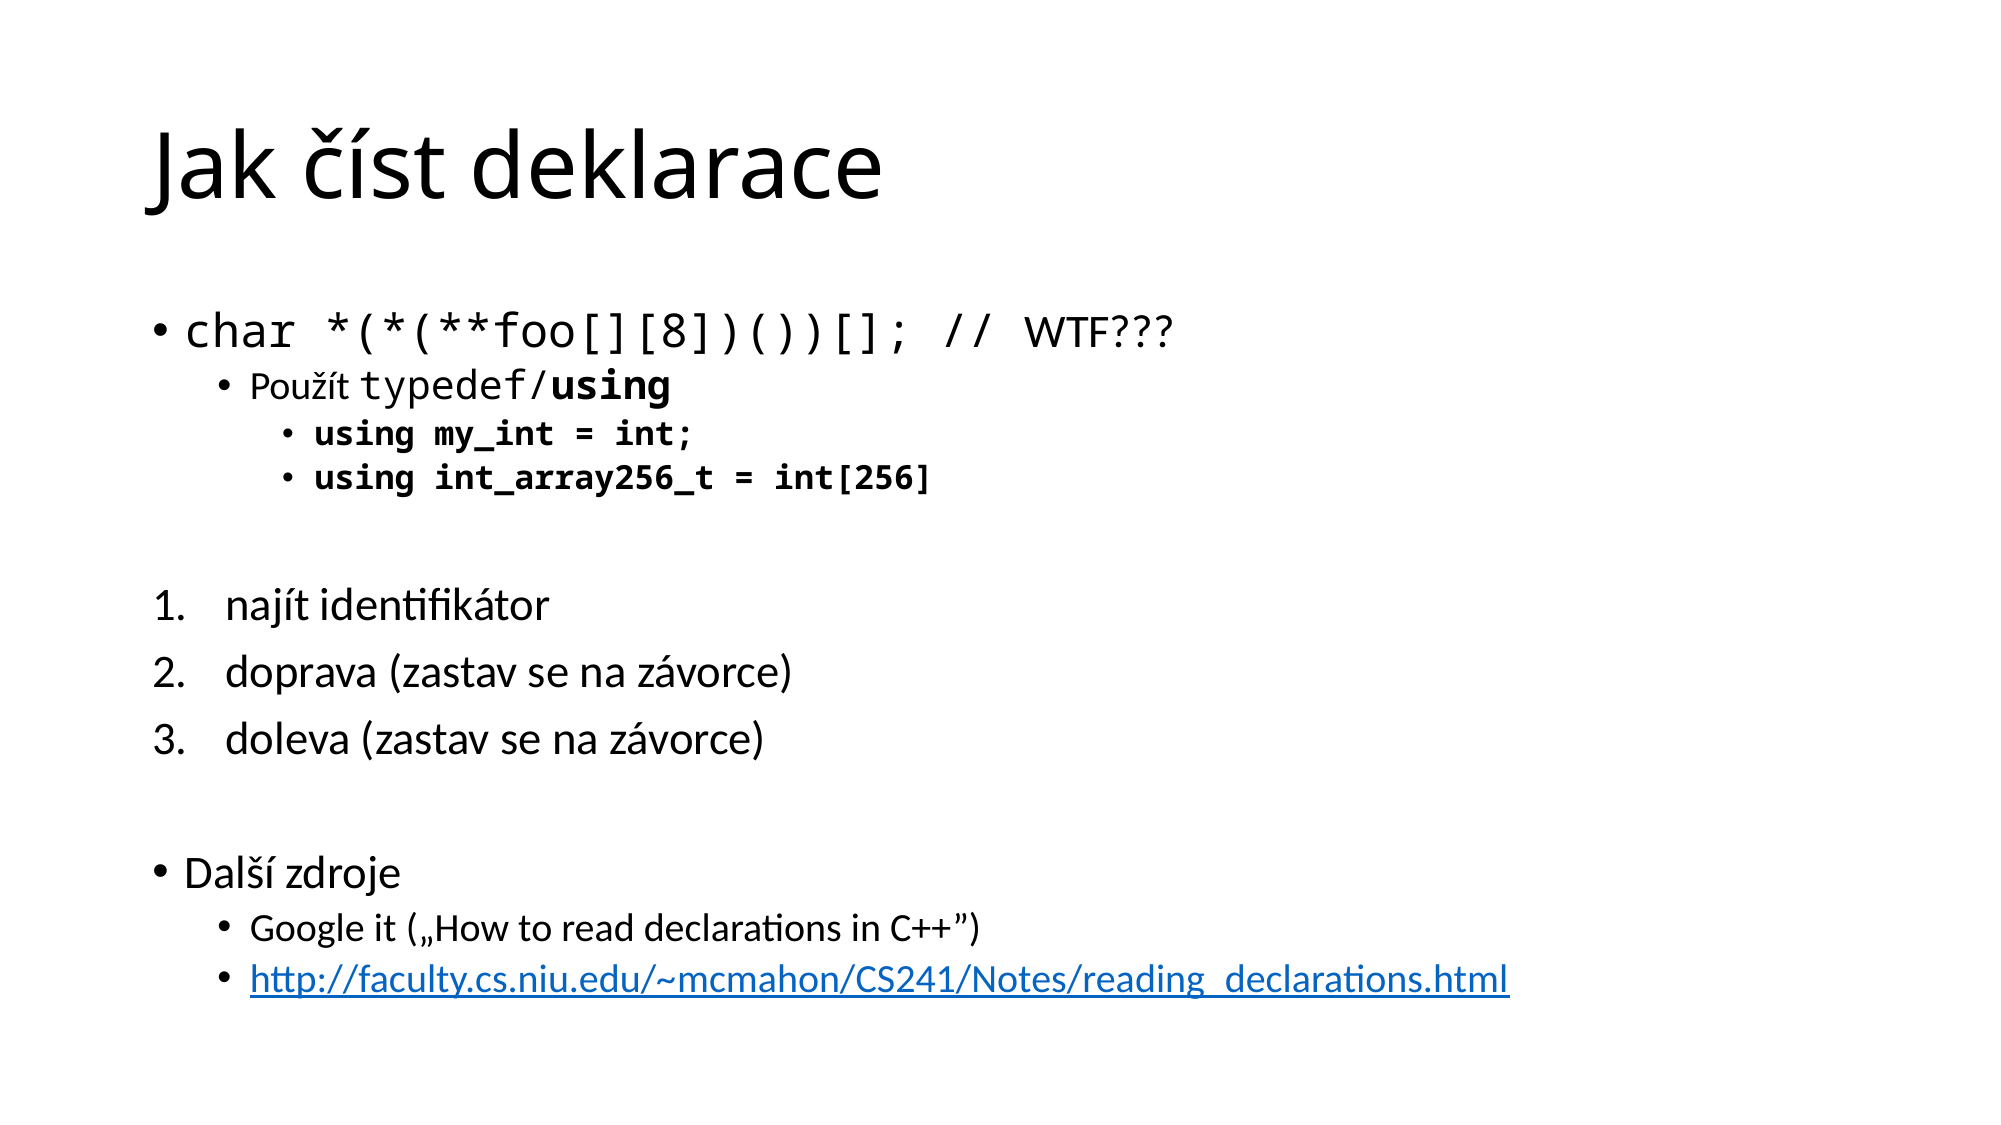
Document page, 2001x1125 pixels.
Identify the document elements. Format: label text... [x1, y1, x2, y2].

list char *(*(**foo[][8])())[]; // WTF??? Použít typedef/using using my_int = int; using int_array256_t = int[256] najít identifikátor doprava (zastav se na závorce) doleva (zastav se na závorce) Další zdroje Google it („How to read declarations in C++”) http://faculty.cs.niu.edu/~mcmahon/CS241/Notes/reading_declarations.html [137, 299, 1863, 1014]
title Jak číst deklarace [137, 59, 1863, 278]
